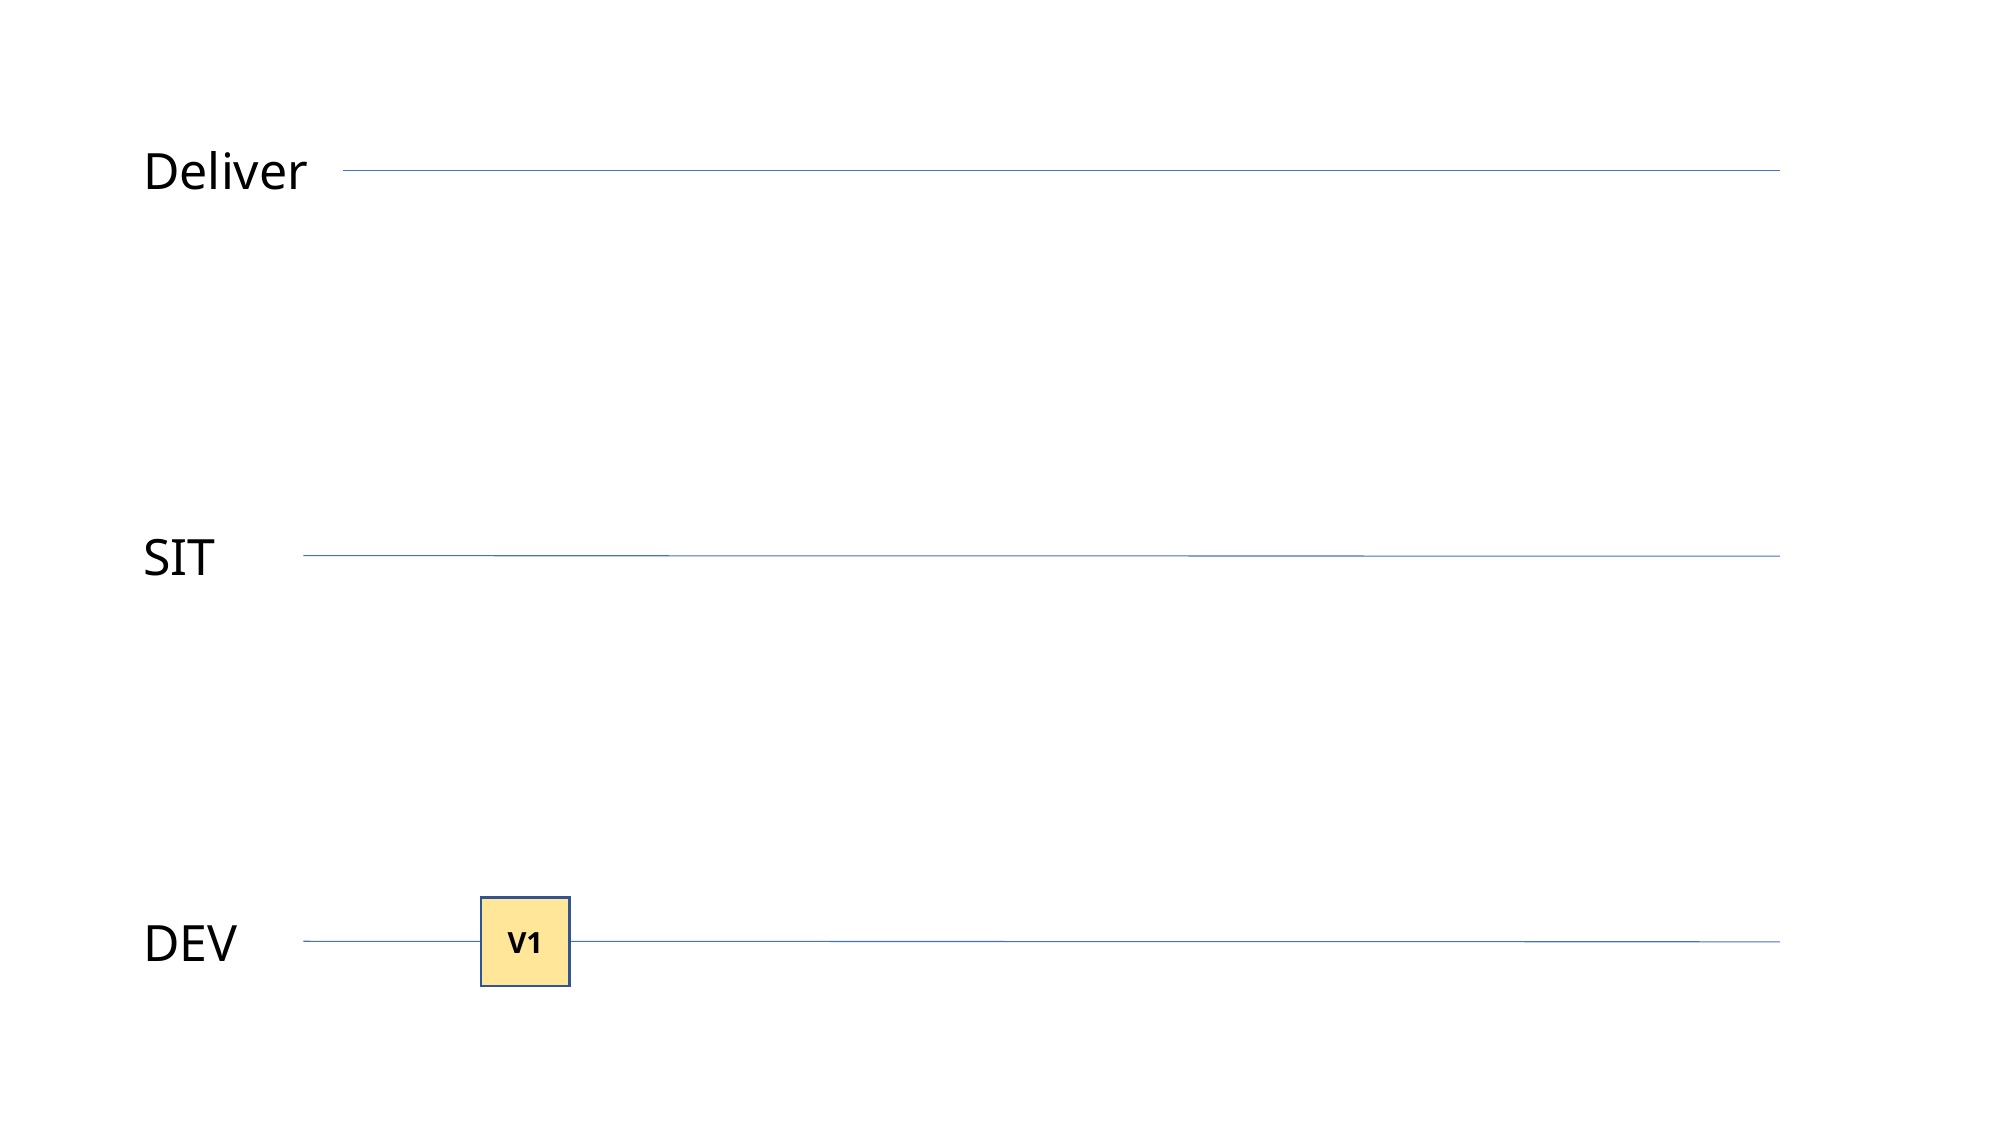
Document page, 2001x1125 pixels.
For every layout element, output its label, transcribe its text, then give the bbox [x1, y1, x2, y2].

text_box SIT [128, 518, 304, 593]
text_box Deliver [128, 132, 344, 208]
text_box DEV [128, 903, 304, 979]
text_box V1 [480, 896, 571, 941]
text_box V1 [480, 942, 571, 987]
